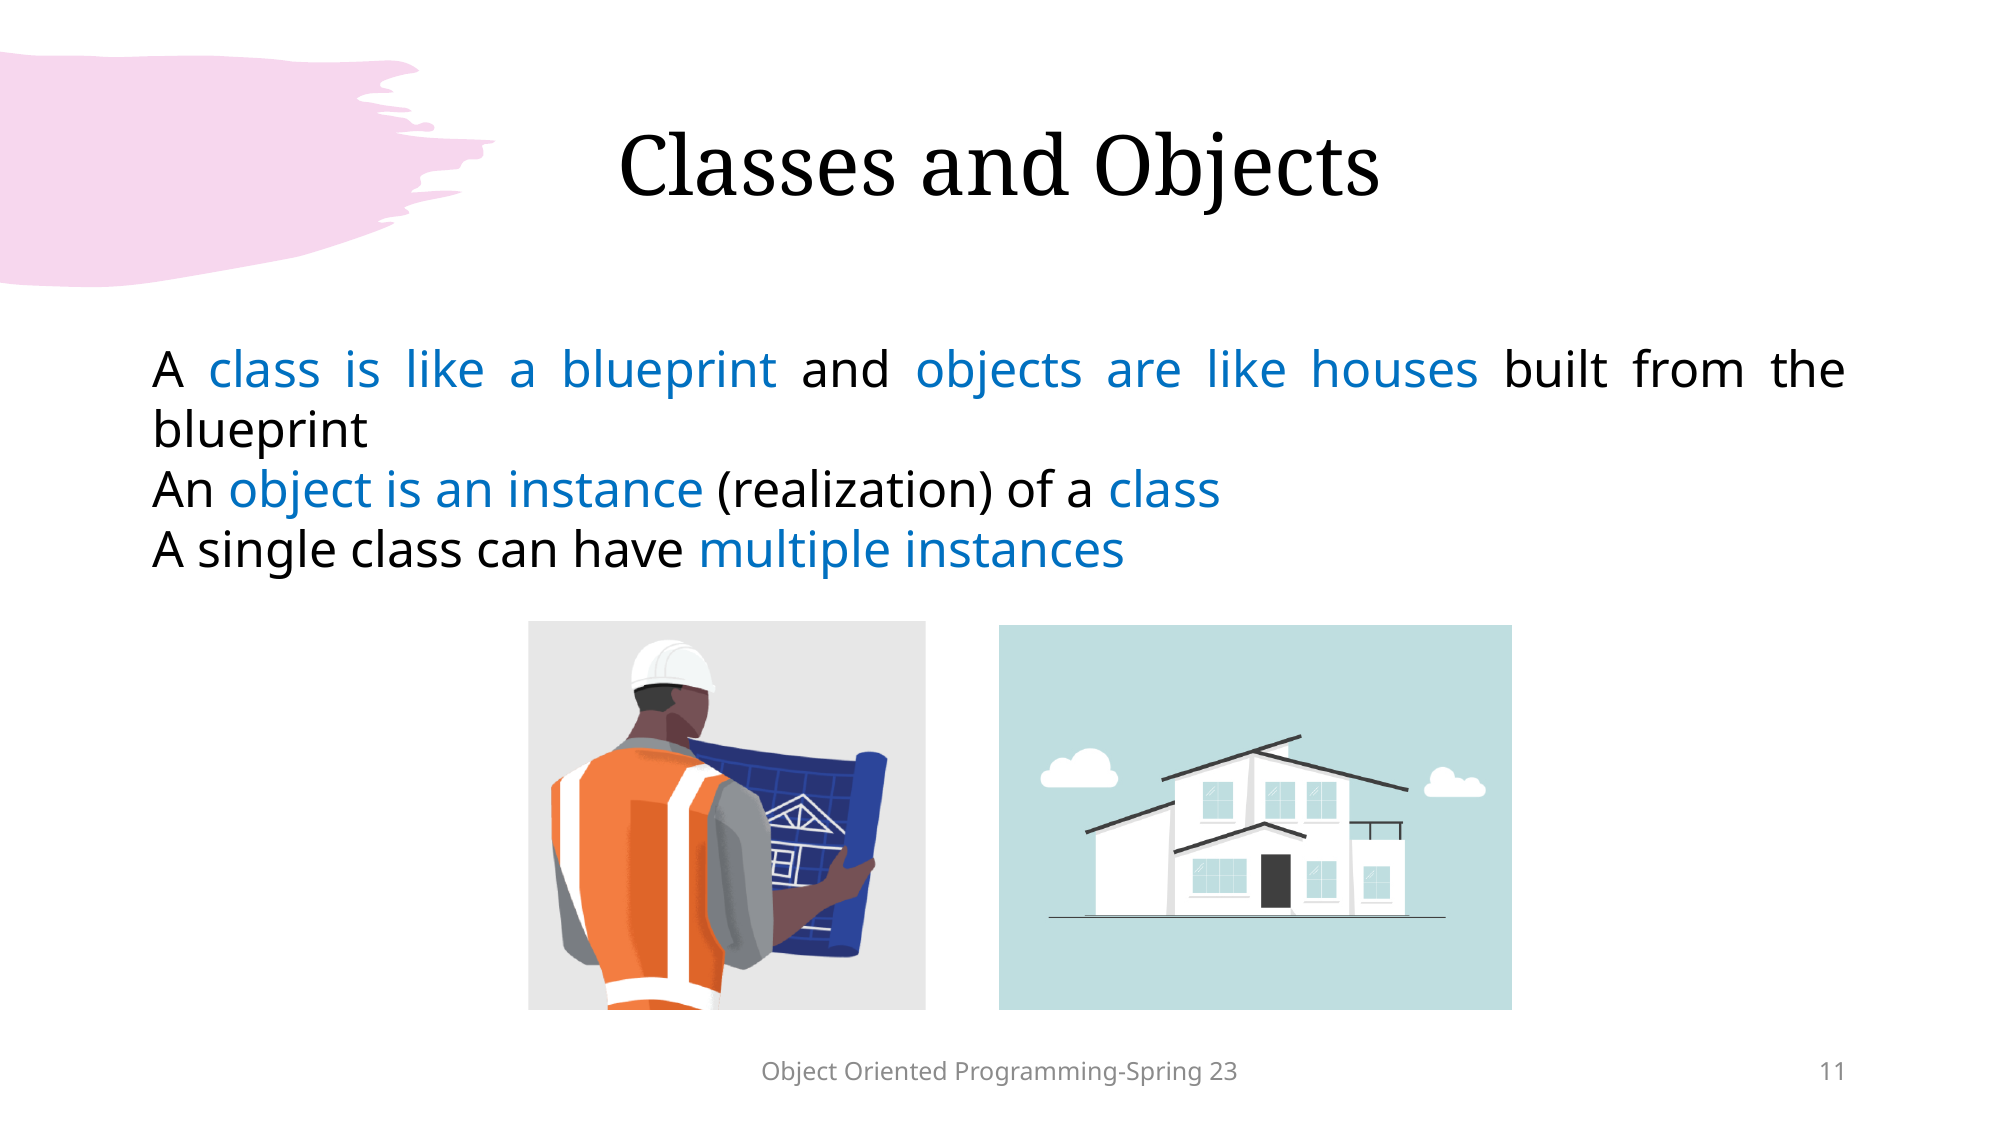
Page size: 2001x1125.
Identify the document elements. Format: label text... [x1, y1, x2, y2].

list A class is like a blueprint and objects are like houses built from the blueprint An object is an instance (realization) of a class A single class can have multiple instances [137, 329, 1863, 1013]
title Classes and Objects [137, 59, 1863, 278]
picture [999, 625, 1512, 1010]
footer Object Oriented Programming-Spring 23 [662, 1042, 1338, 1103]
slide_number 11 [1412, 1042, 1863, 1103]
picture [528, 621, 926, 1010]
